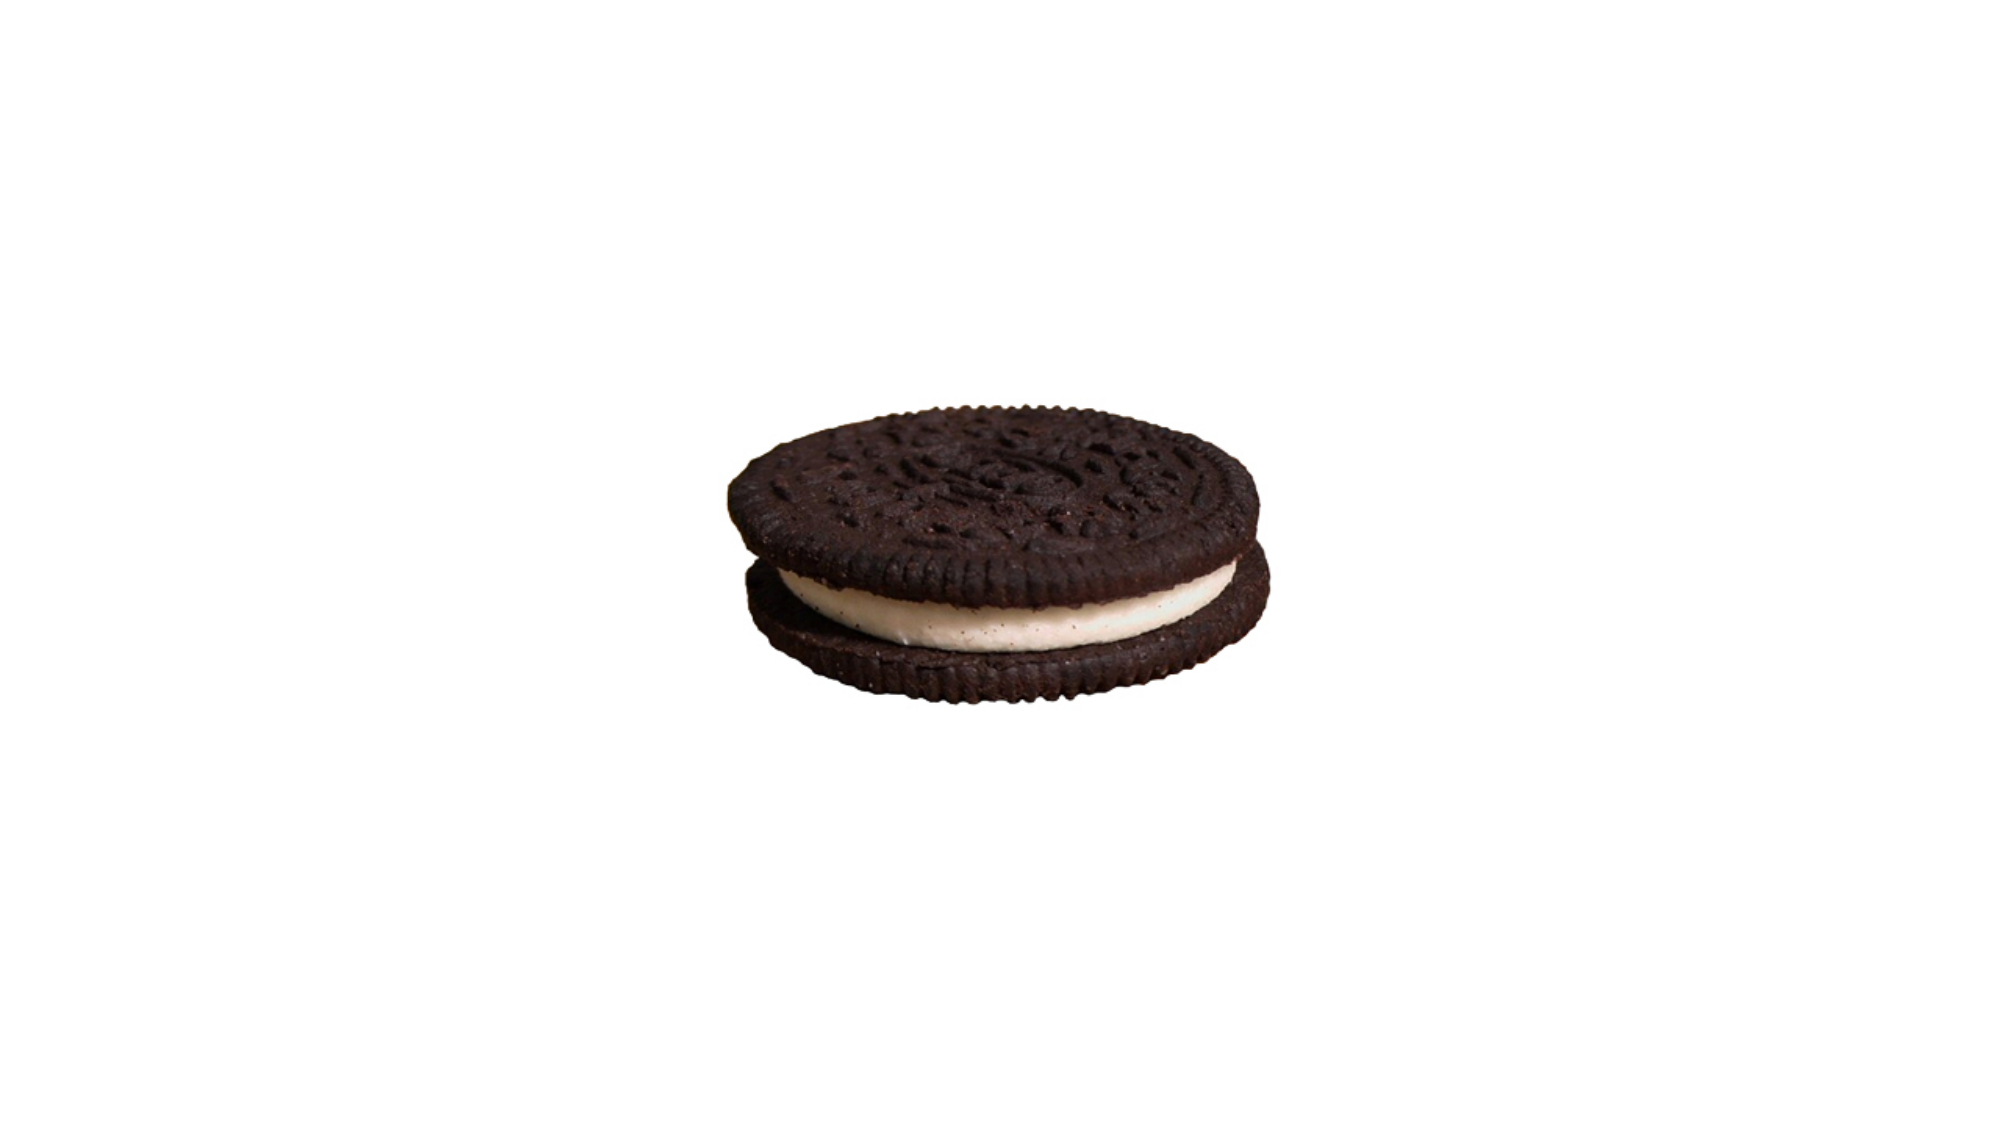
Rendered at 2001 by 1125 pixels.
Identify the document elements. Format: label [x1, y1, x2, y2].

picture [531, 210, 1469, 914]
